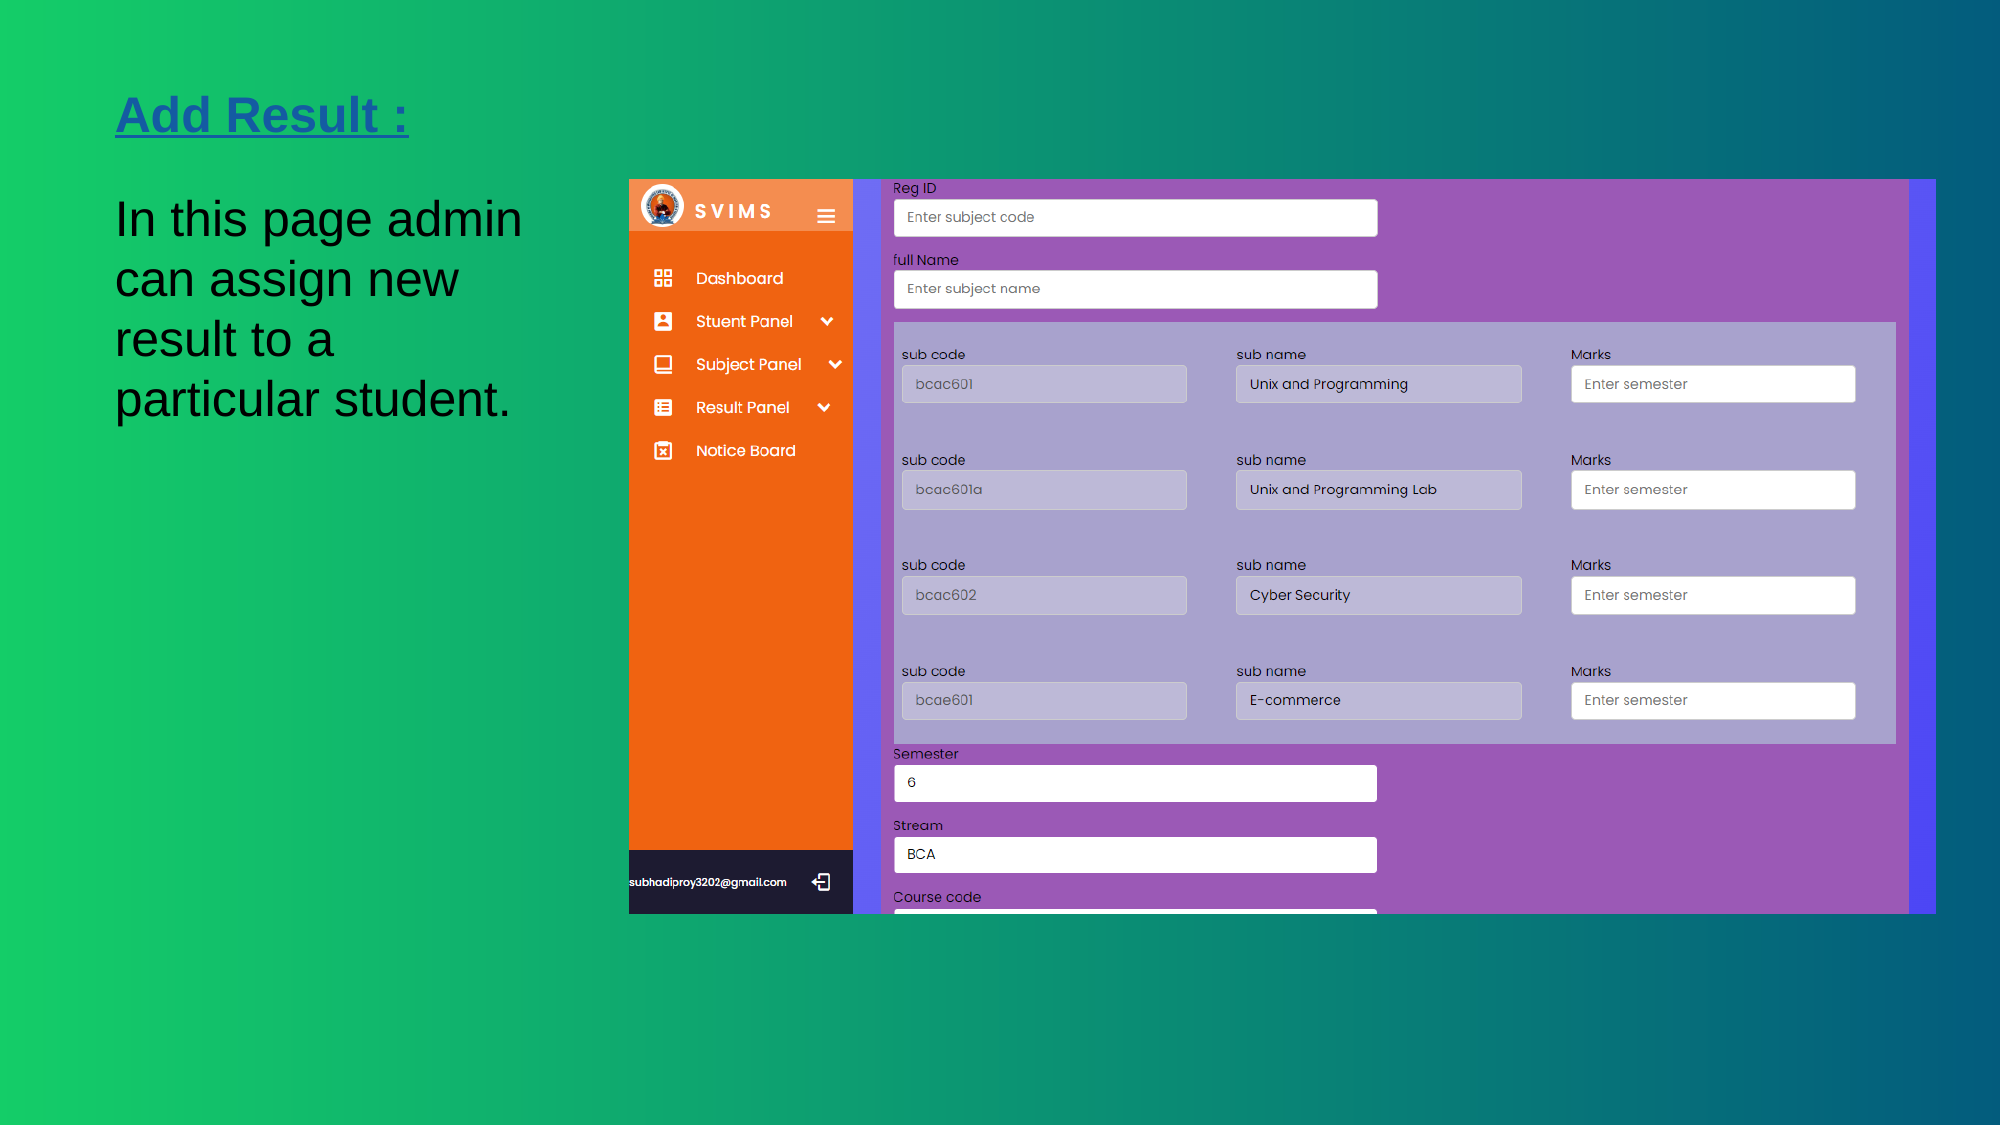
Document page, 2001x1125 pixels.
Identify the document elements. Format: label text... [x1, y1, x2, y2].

list In this page admin can assign new result to a particular student. [99, 179, 554, 922]
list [629, 179, 1936, 914]
title Add Result : [99, 44, 1901, 180]
